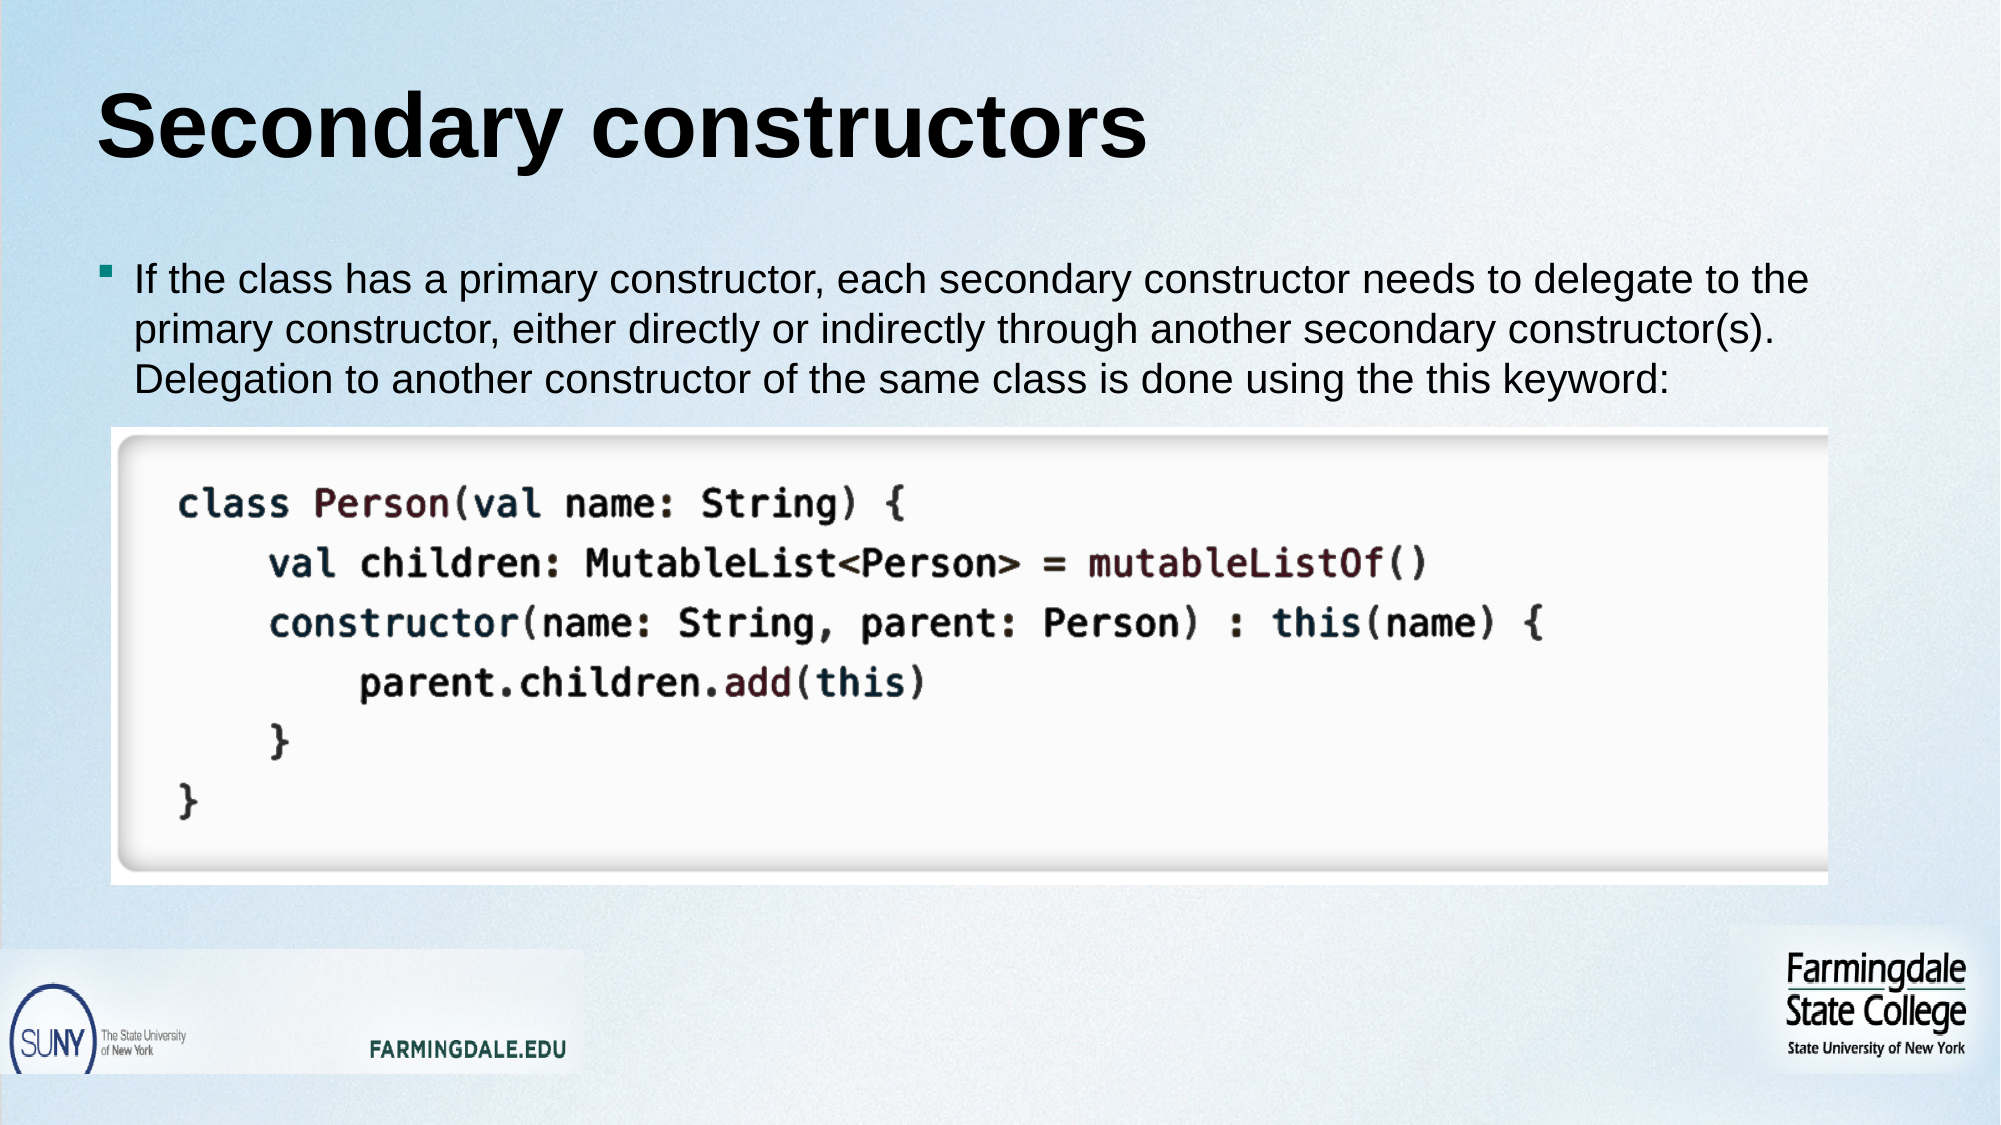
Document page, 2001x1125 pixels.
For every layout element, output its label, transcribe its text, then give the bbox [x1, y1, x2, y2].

picture [0, 0, 2001, 1125]
list If the class has a primary constructor, each secondary constructor needs to delegate to the primary constructor, either directly or indirectly through another secondary constructor(s). Delegation to another constructor of the same class is done using the this keyword: [81, 243, 1918, 462]
title Secondary constructors﻿ [81, 19, 1918, 237]
